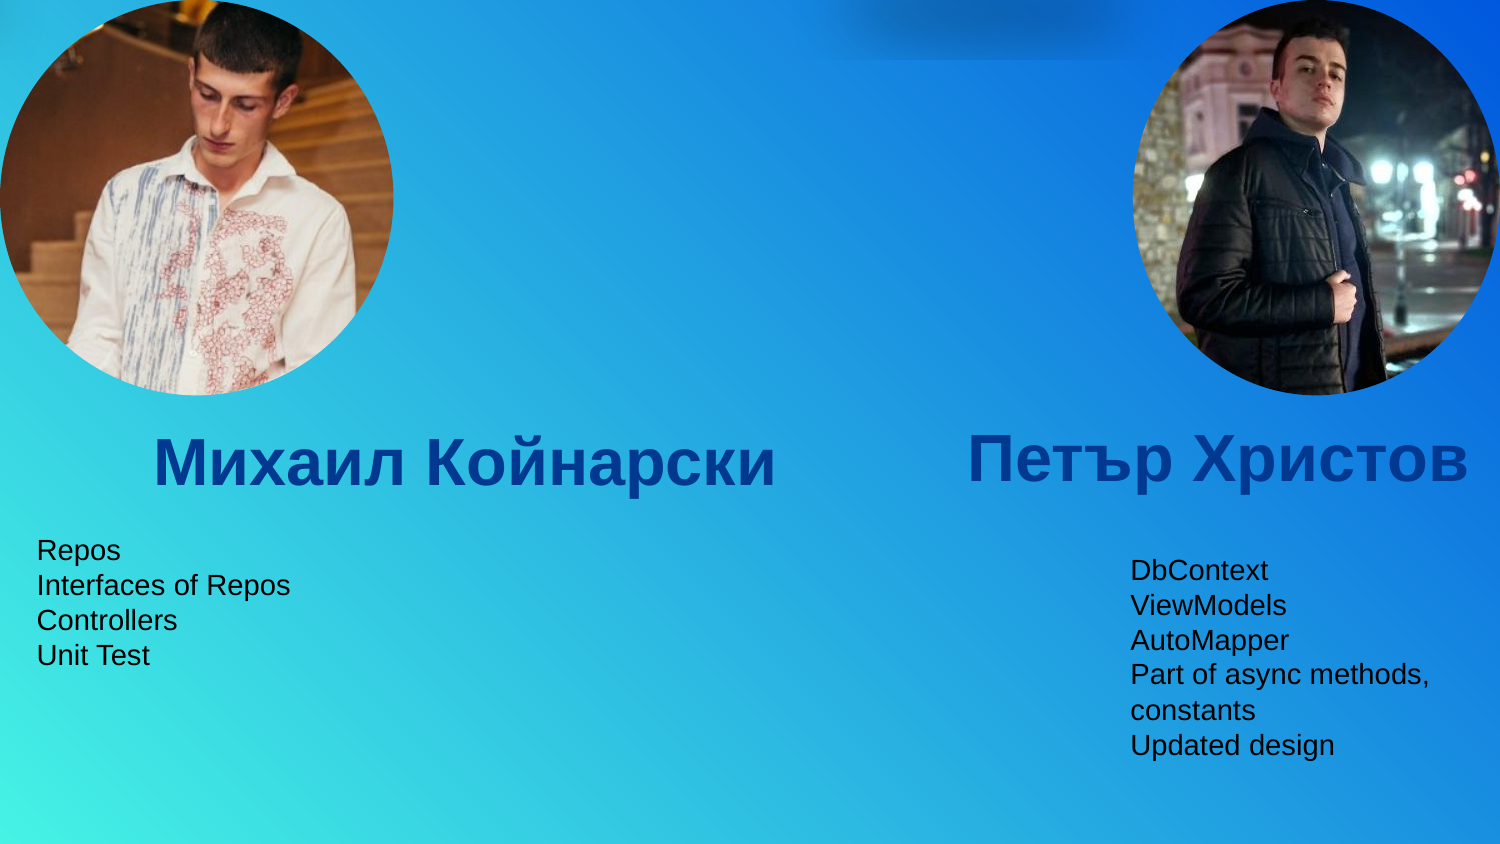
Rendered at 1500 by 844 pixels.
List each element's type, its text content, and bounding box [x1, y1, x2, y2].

picture [0, 0, 394, 396]
text_box Михаил Койнарски [138, 411, 793, 507]
picture [1132, 0, 1500, 396]
text_box Repos Interfaces of Repos Controllers Unit Test [21, 524, 394, 749]
text_box Петър Христов [952, 407, 1485, 502]
text_box DbContext ViewModels AutoMapper Part of async methods, constants Updated design [1115, 543, 1488, 769]
